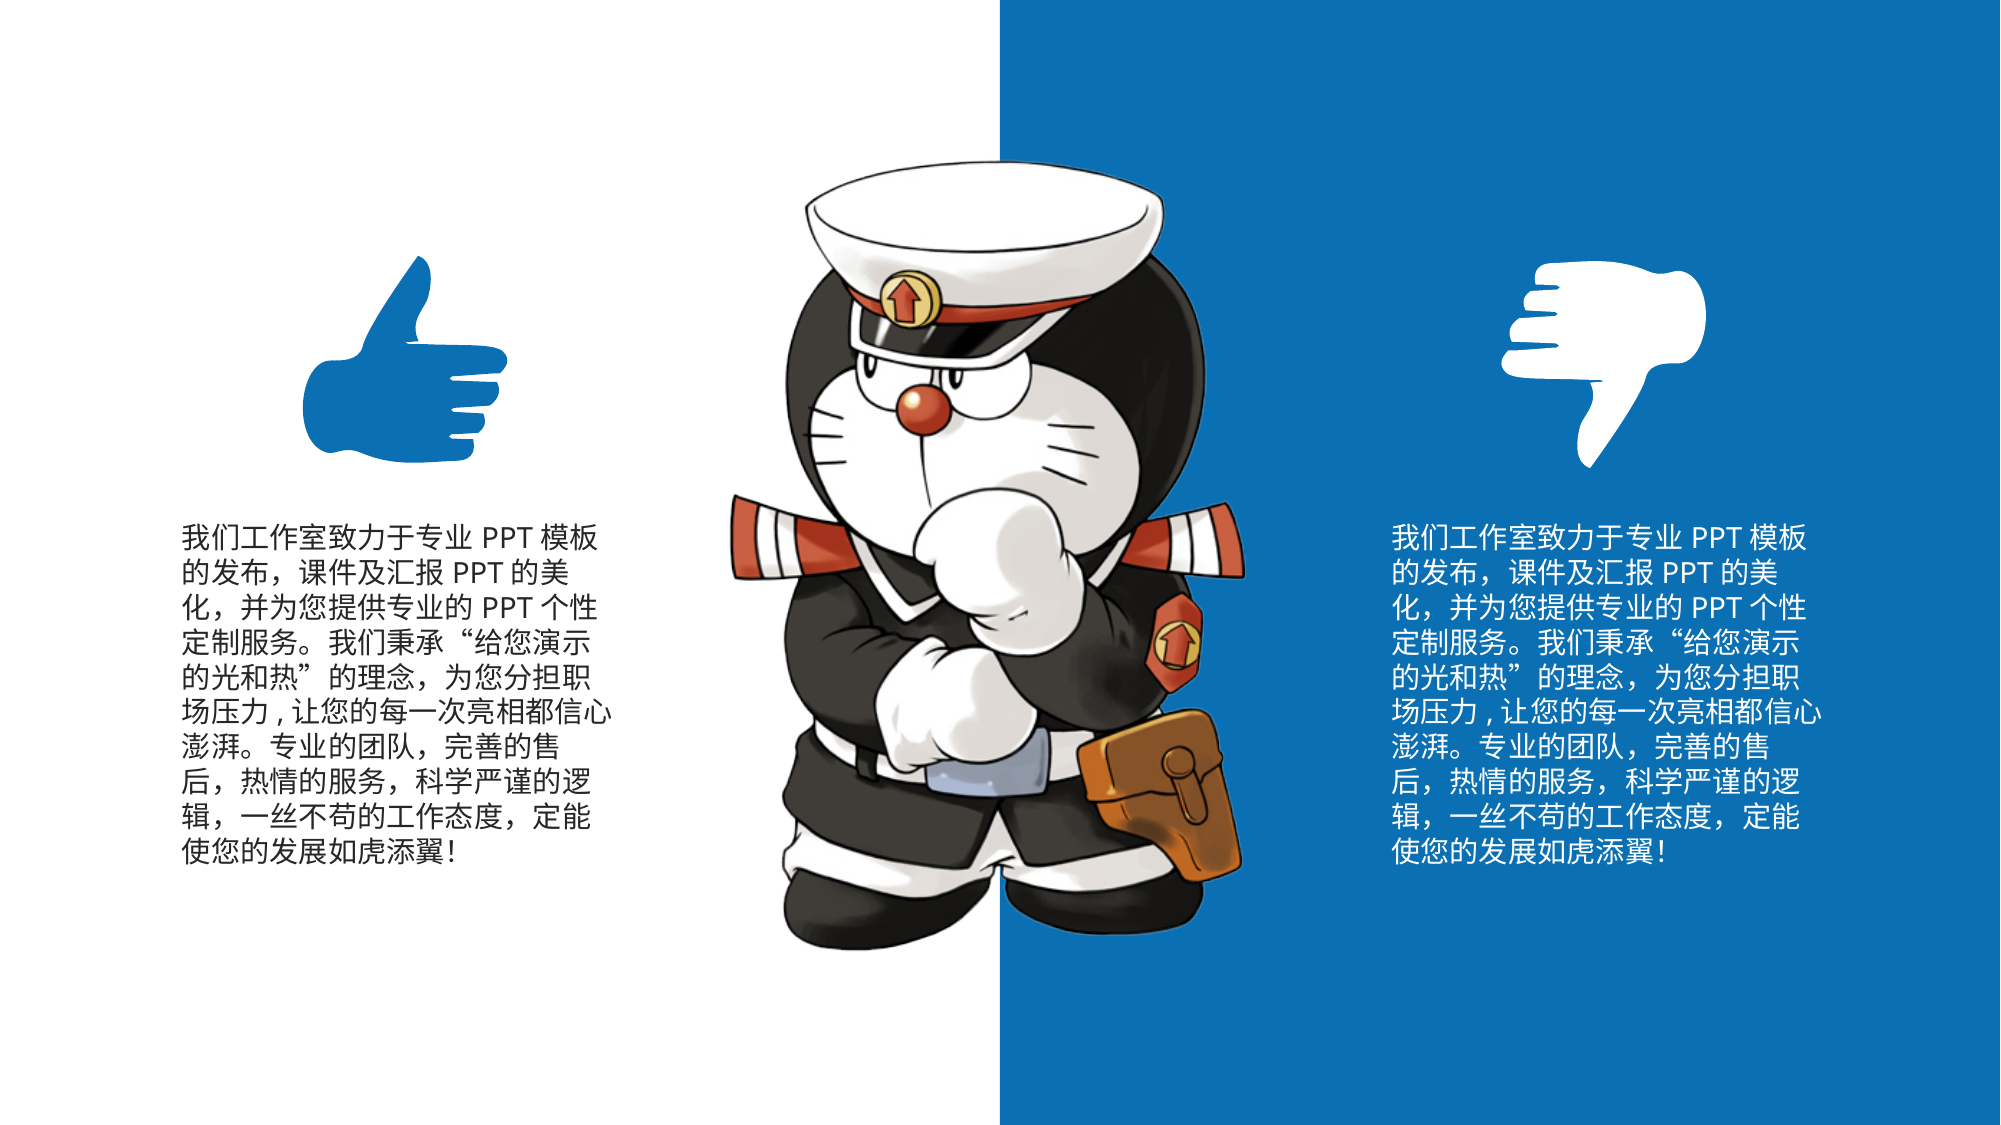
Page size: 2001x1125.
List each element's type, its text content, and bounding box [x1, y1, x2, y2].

picture [627, 86, 1337, 1038]
text_box 我们工作室致力于专业PPT模板的发布，课件及汇报PPT的美化，并为您提供专业的PPT个性定制服务。我们秉承“给您演示的光和热”的理念，为您分担职场压力,让您的每一次亮相都信心澎湃。专业的团队，完善的售后，热情的服务，科学严谨的逻辑，一丝不苟的工作态度，定能使您的发展如虎添翼！ [167, 511, 622, 911]
text_box 我们工作室致力于专业PPT模板的发布，课件及汇报PPT的美化，并为您提供专业的PPT个性定制服务。我们秉承“给您演示的光和热”的理念，为您分担职场压力,让您的每一次亮相都信心澎湃。专业的团队，完善的售后，热情的服务，科学严谨的逻辑，一丝不苟的工作态度，定能使您的发展如虎添翼！ [1376, 511, 1844, 911]
text_box [999, 0, 2000, 1125]
text_box [1501, 261, 1706, 468]
text_box [302, 255, 508, 463]
